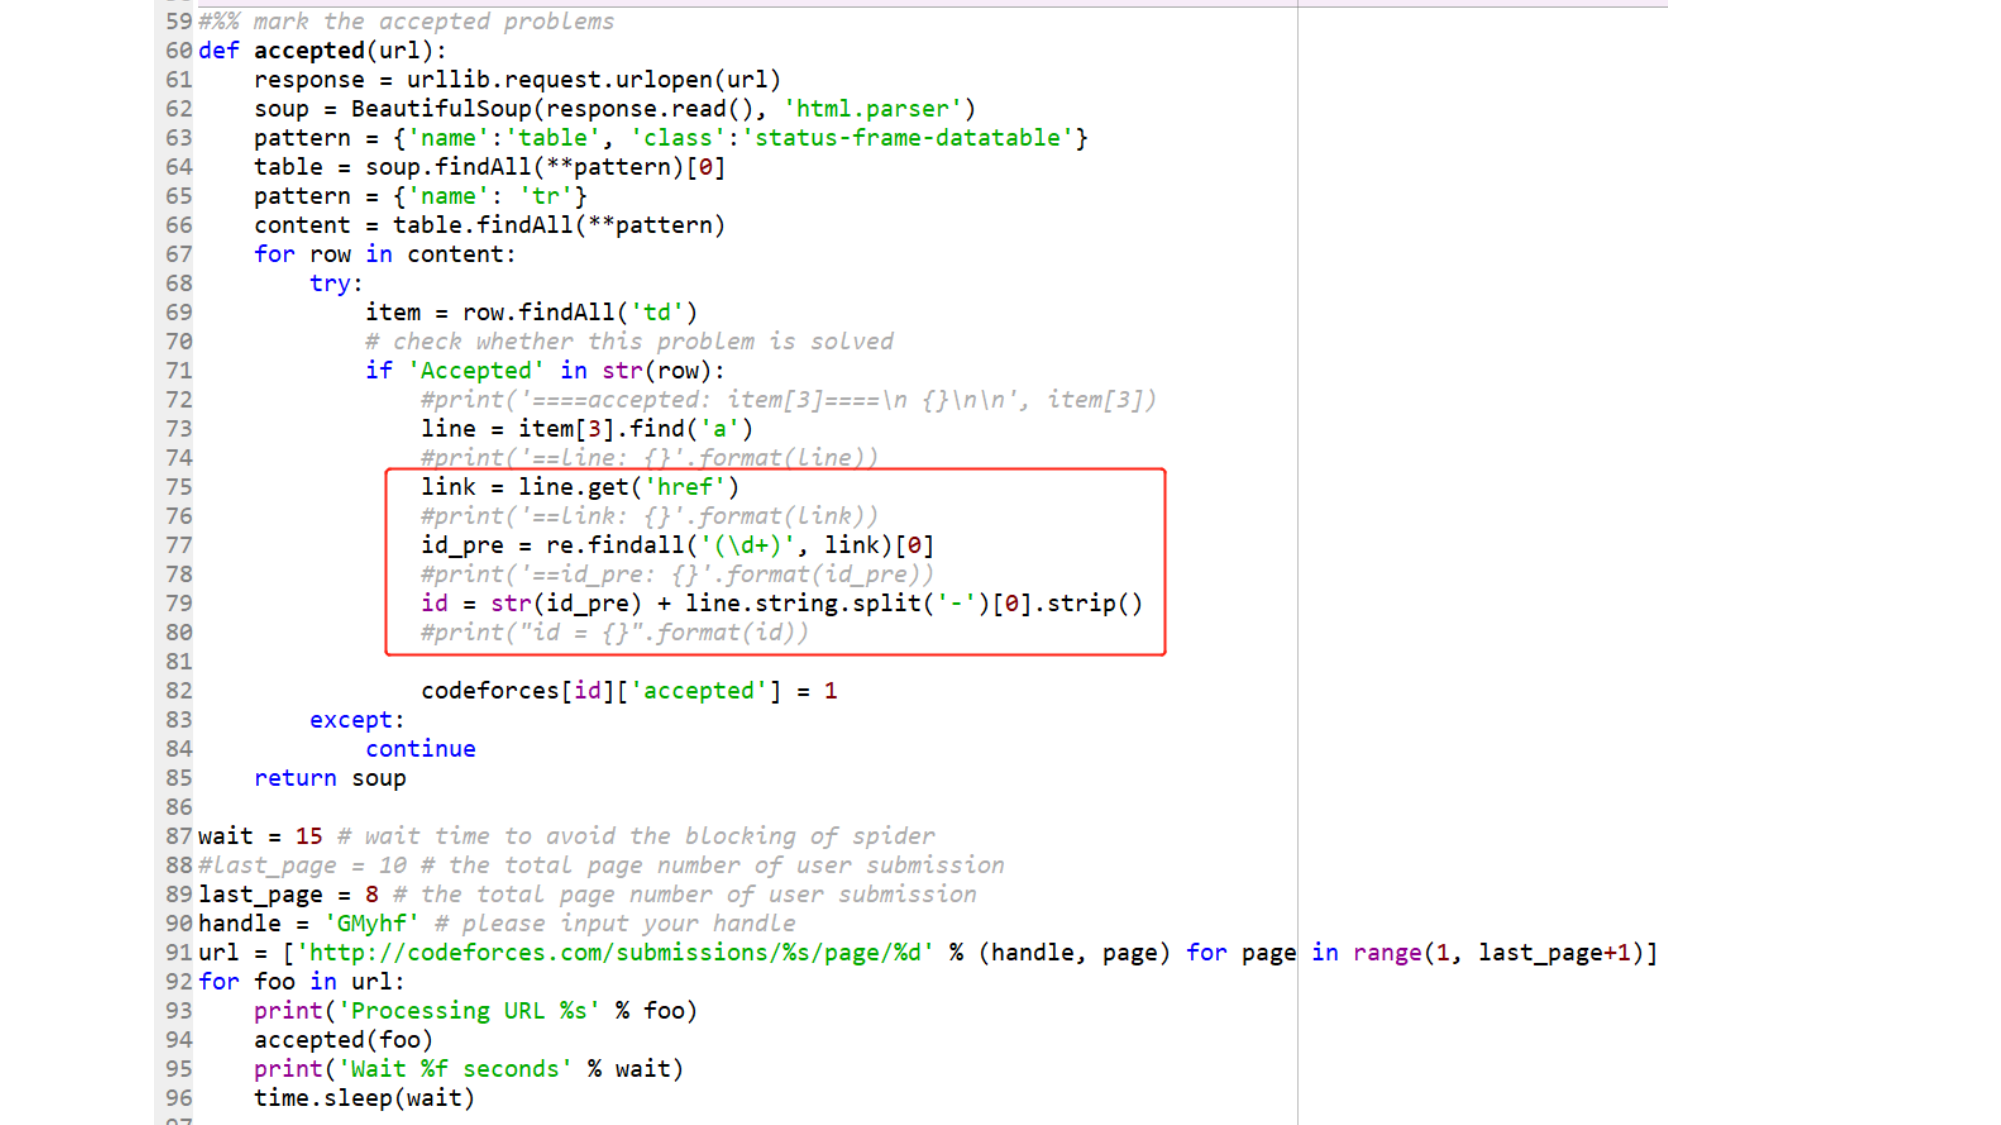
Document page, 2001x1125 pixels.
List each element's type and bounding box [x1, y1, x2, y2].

picture [154, 0, 1668, 1125]
